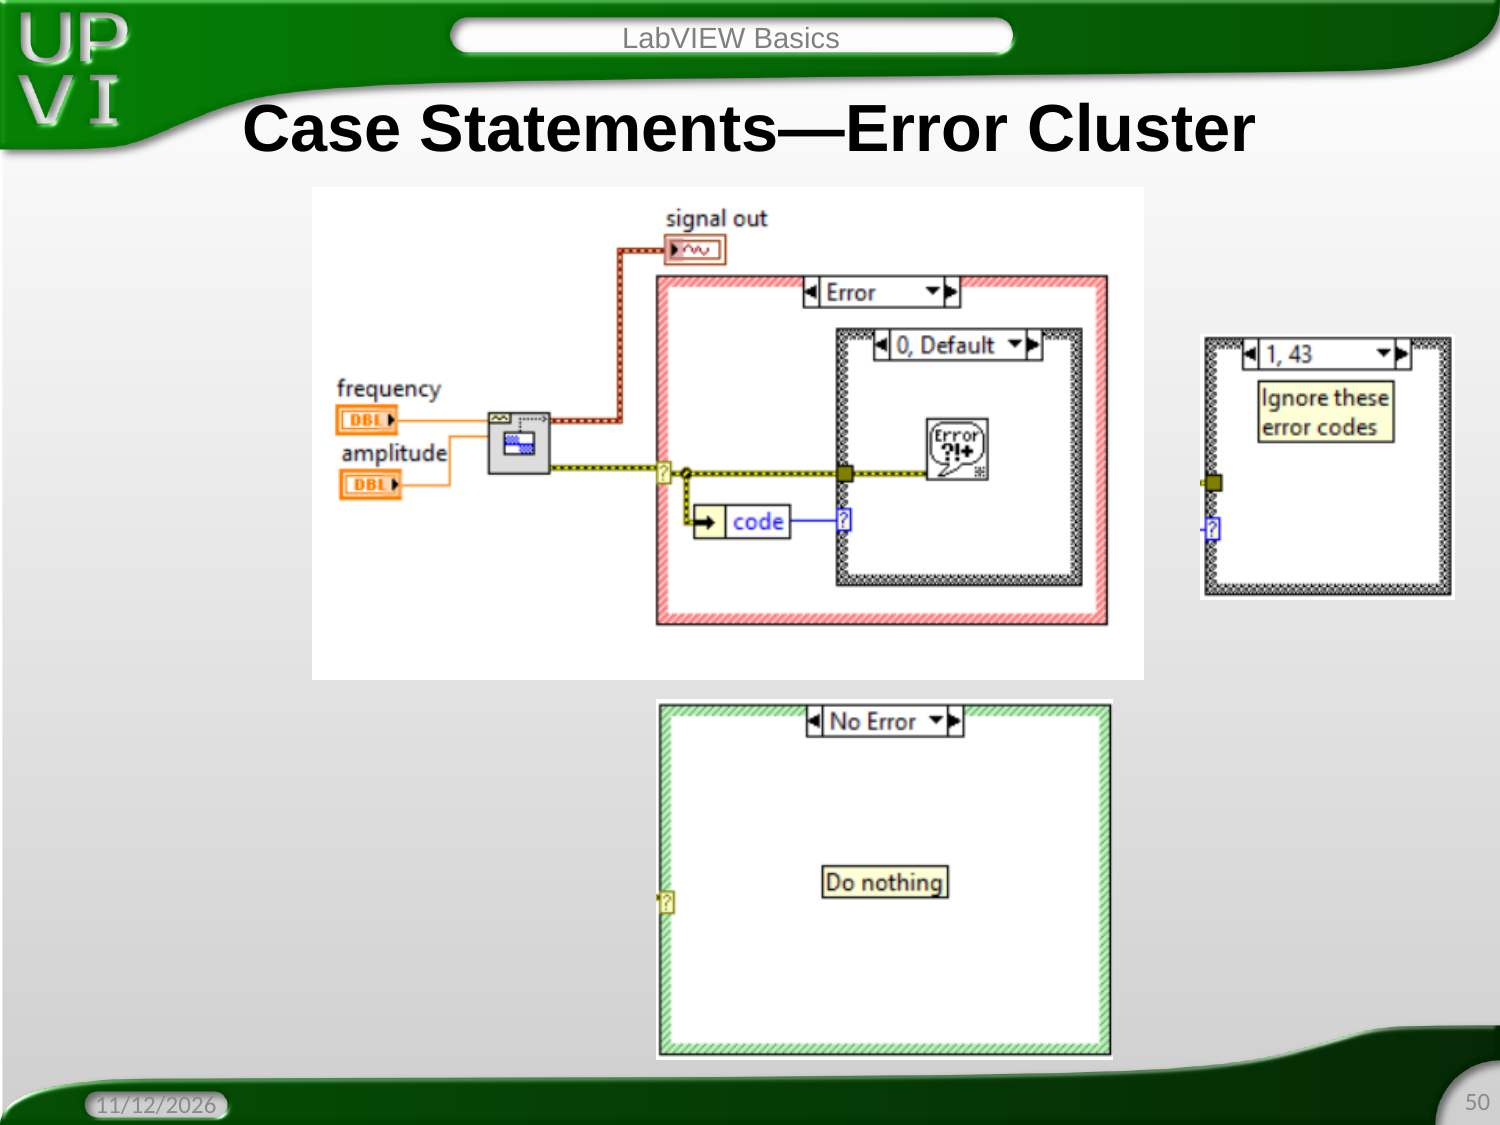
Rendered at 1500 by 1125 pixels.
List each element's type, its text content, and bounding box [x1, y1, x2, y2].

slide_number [75, 1073, 238, 1125]
title Case Statements—Error Cluster [75, 75, 1425, 175]
footer LabVIEW Basics [450, 6, 1013, 67]
slide_number 50 [1155, 1069, 1500, 1125]
picture [0, 0, 1500, 1125]
